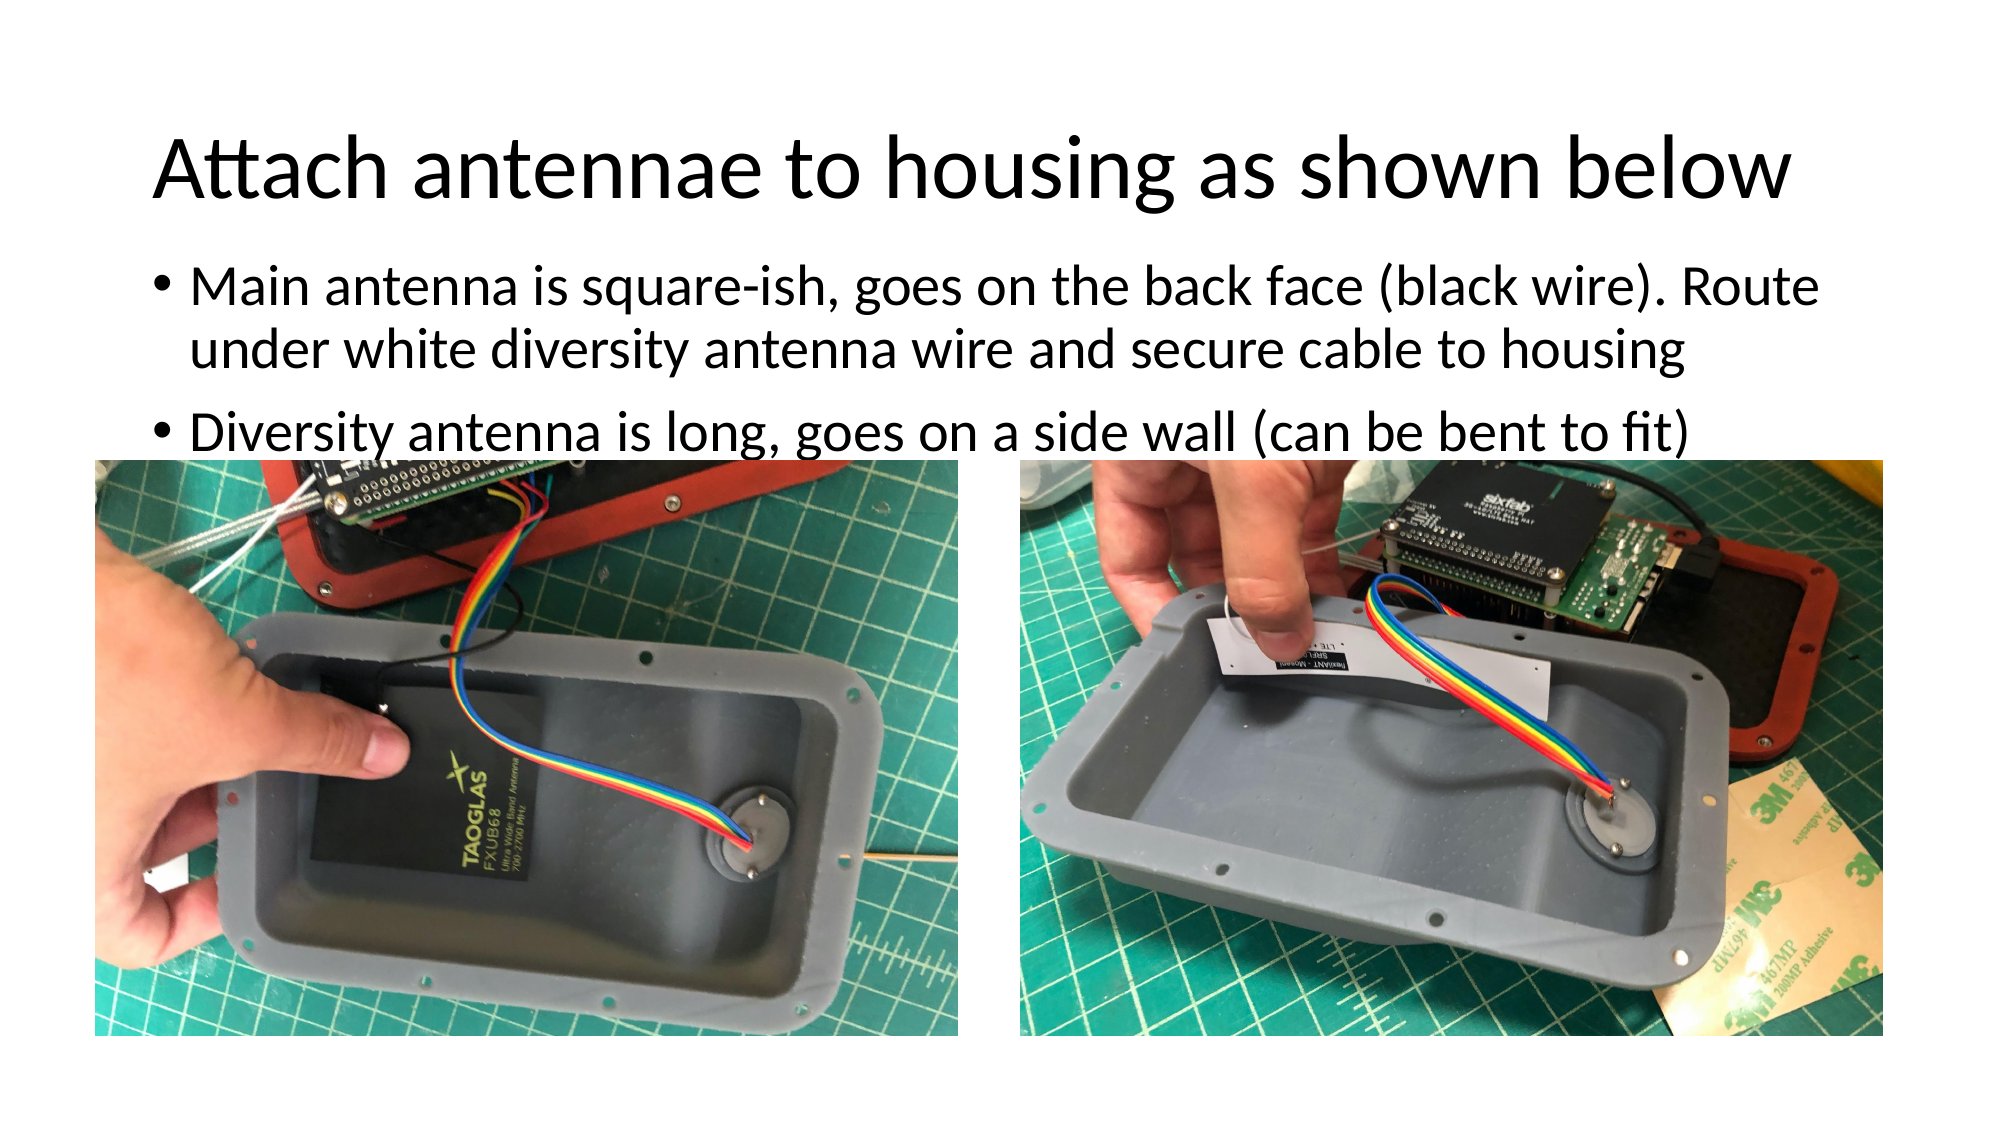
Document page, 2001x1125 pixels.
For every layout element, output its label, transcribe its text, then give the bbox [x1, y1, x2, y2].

picture [1020, 460, 1883, 1036]
picture [94, 460, 958, 1036]
list Main antenna is square-ish, goes on the back face (black wire). Route under white diversity antenna wire and secure cable to housing Diversity antenna is long, goes on a side wall (can be bent to fit) (white wire) [137, 247, 1863, 962]
title Attach antennae to housing as shown below [137, 59, 1863, 247]
